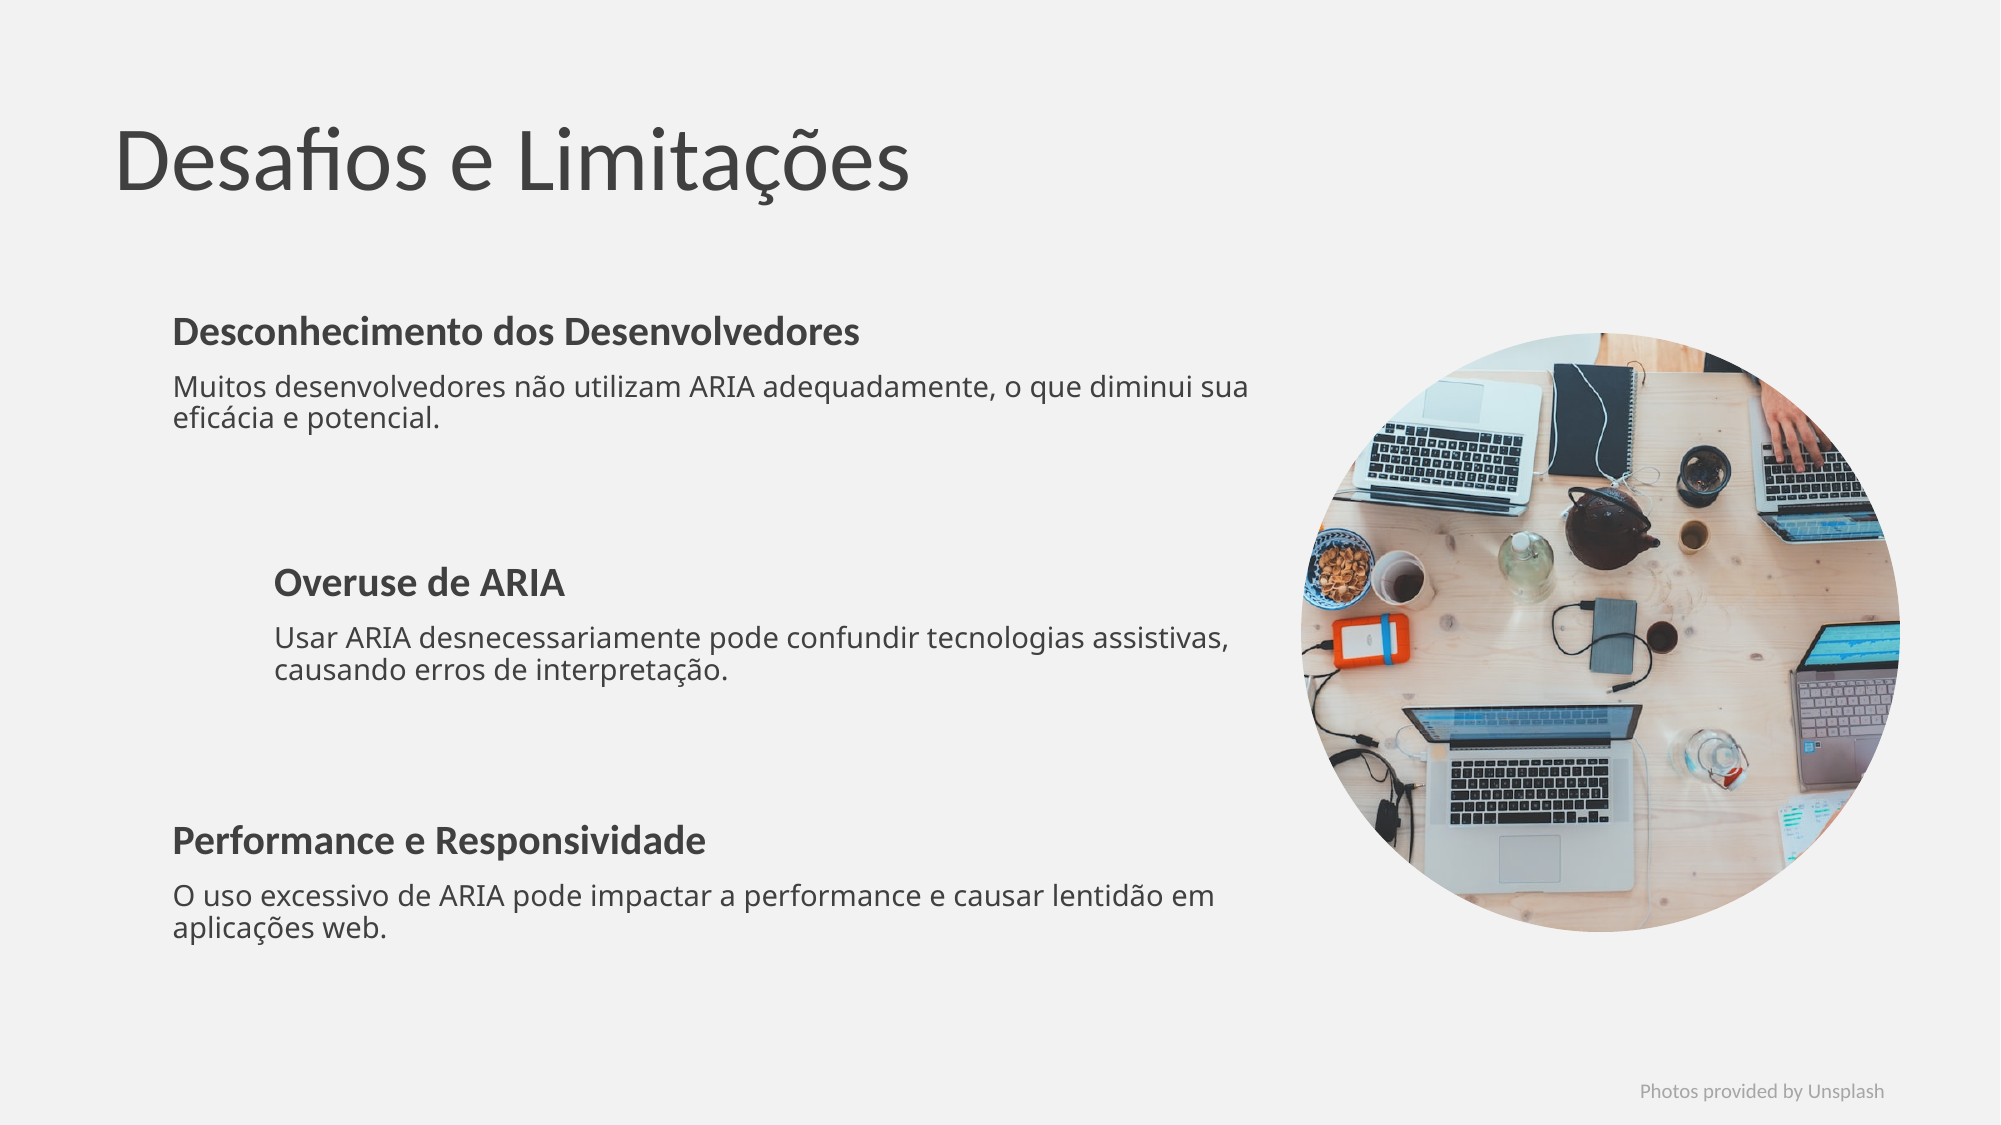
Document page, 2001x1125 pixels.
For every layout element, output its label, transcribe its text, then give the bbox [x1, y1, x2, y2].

list Performance e Responsividade [157, 773, 1301, 872]
list O uso excessivo de ARIA pode impactar a performance e causar lentidão em aplicações web. [157, 874, 1302, 990]
list Usar ARIA desnecessariamente pode confundir tecnologias assistivas, causando erros de interpretação. [259, 615, 1267, 732]
title Desafios e Limitações [99, 59, 1900, 262]
list Overuse de ARIA [259, 515, 1267, 613]
list Desconhecimento dos Desenvolvedores [157, 264, 1302, 362]
list Photos provided by Unsplash [1367, 1072, 1900, 1103]
picture [1301, 333, 1900, 933]
list Muitos desenvolvedores não utilizam ARIA adequadamente, o que diminui sua eficácia e potencial. [157, 364, 1301, 480]
